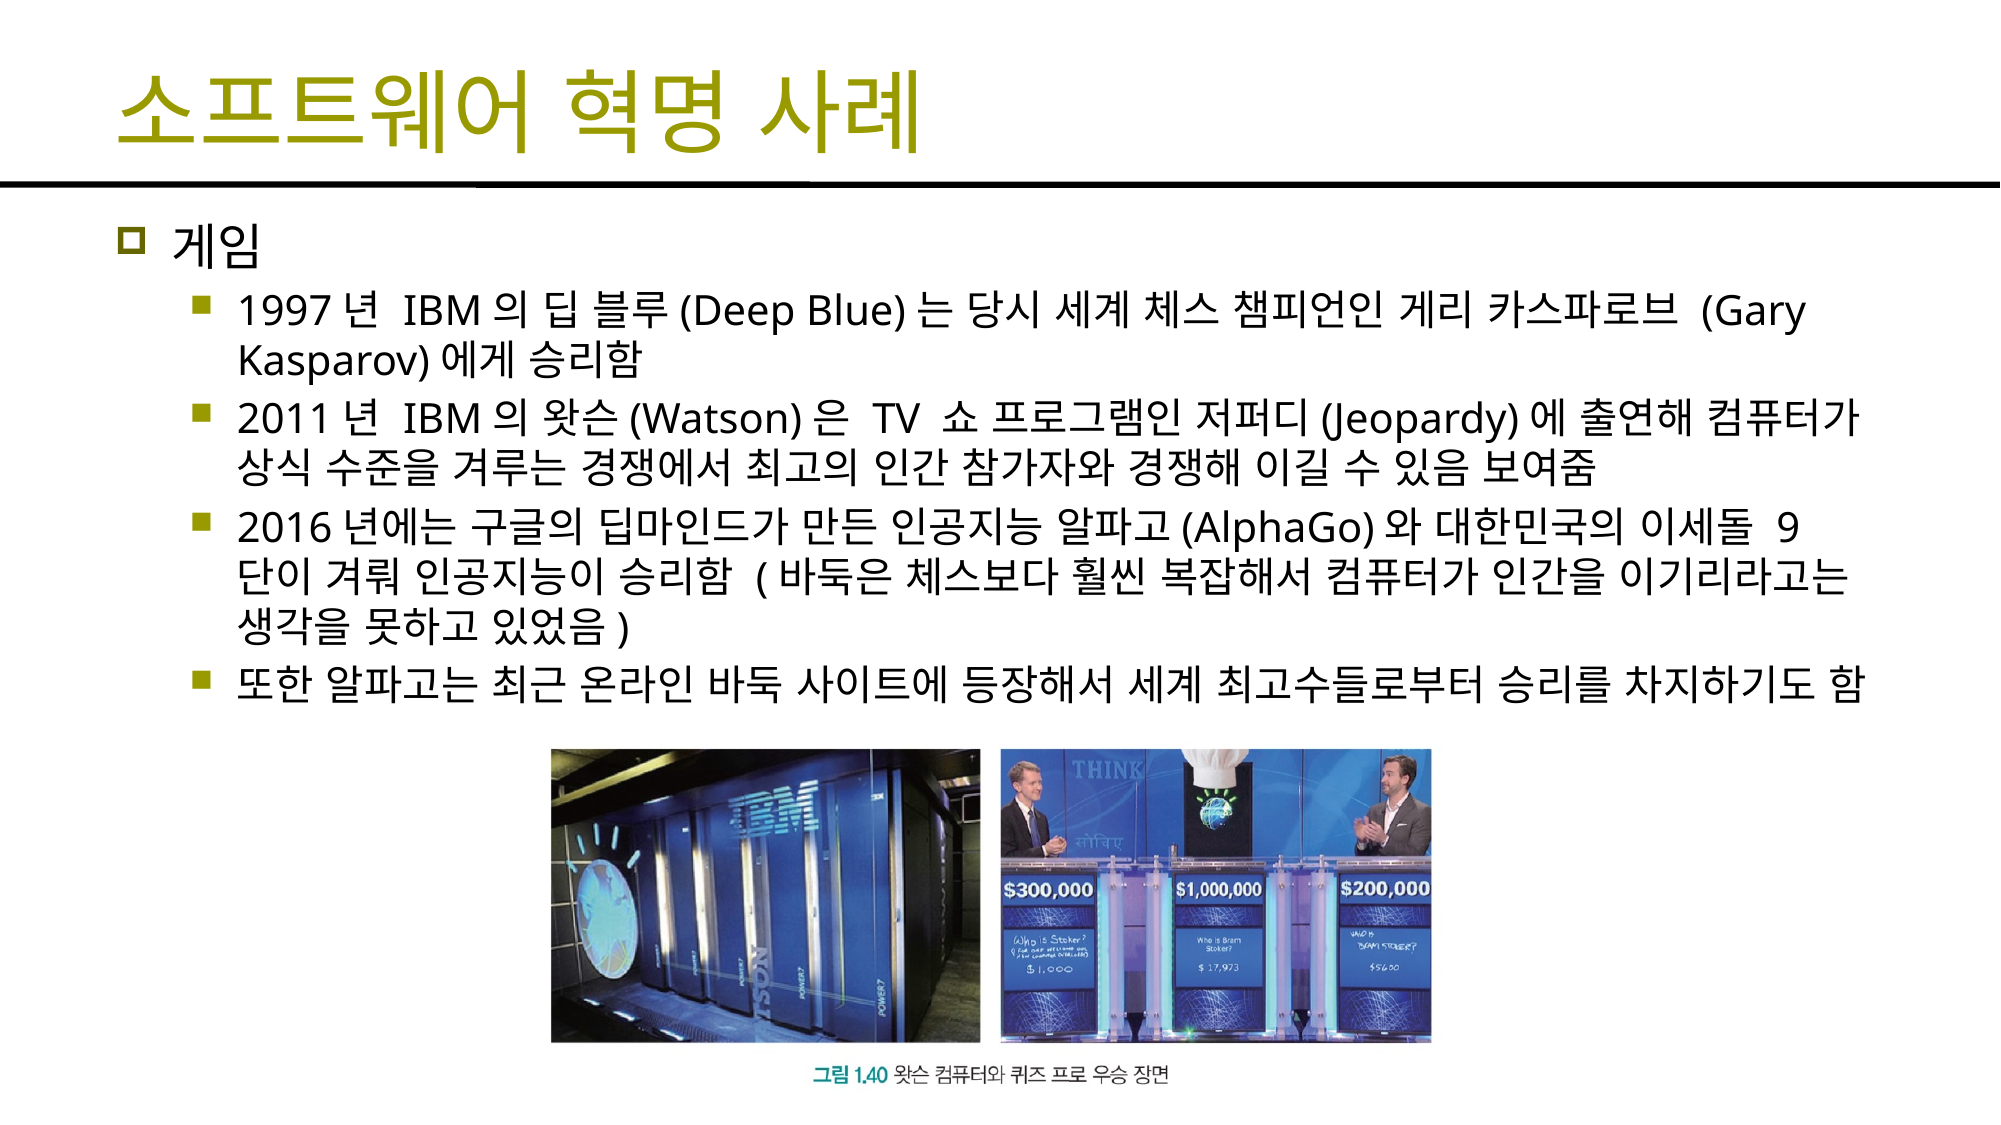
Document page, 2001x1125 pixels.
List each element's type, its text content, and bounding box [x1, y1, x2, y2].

list 게임 1997년 IBM의 딥 블루(Deep Blue)는 당시 세계 체스 챔피언인 게리 카스파로브 (Gary Kasparov)에게 승리함 2011년 IBM의 왓슨(Watson)은 TV 쇼 프로그램인 저퍼디(Jeopardy)에 출연해 컴퓨터가 상식 수준을 겨루는 경쟁에서 최고의 인간 참가자와 경쟁해 이길 수 있음 보여줌 2016년에는 구글의 딥마인드가 만든 인공지능 알파고(AlphaGo)와 대한민국의 이세돌 9단이 겨뤄 인공지능이 승리함 (바둑은 체스보다 훨씬 복잡해서 컴퓨터가 인간을 이기리라고는 생각을 못하고 있었음) 또한 알파고는 최근 온라인 바둑 사이트에 등장해서 세계 최고수들로부터 승리를 차지하기도 함 [99, 208, 1900, 1006]
picture [530, 728, 1451, 1102]
title 소프트웨어 혁명 사례 [99, 45, 1900, 173]
